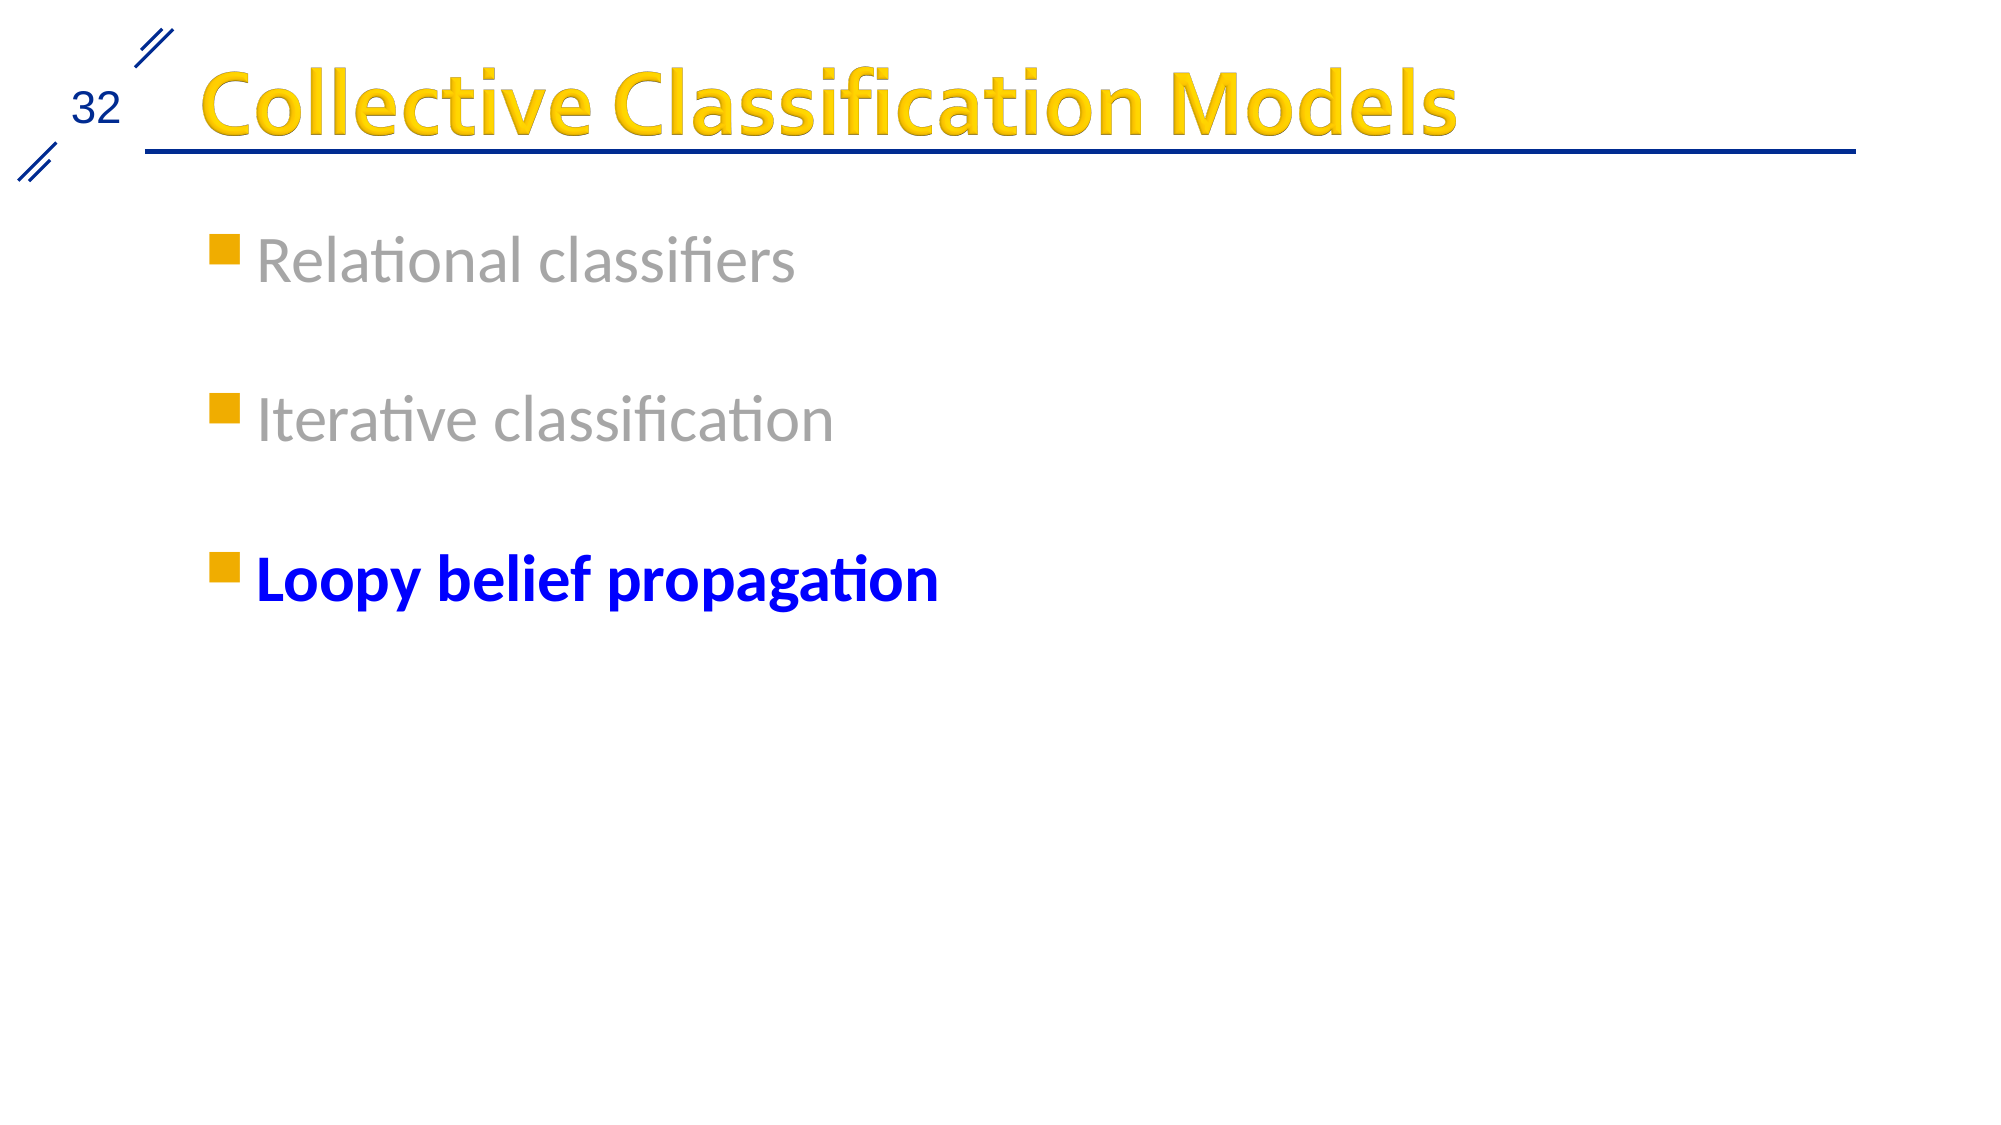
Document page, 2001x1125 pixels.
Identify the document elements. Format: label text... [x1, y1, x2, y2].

picture [201, 65, 1457, 137]
text_box Relational classifiers Iterative classification Loopy belief propagation [201, 214, 949, 615]
